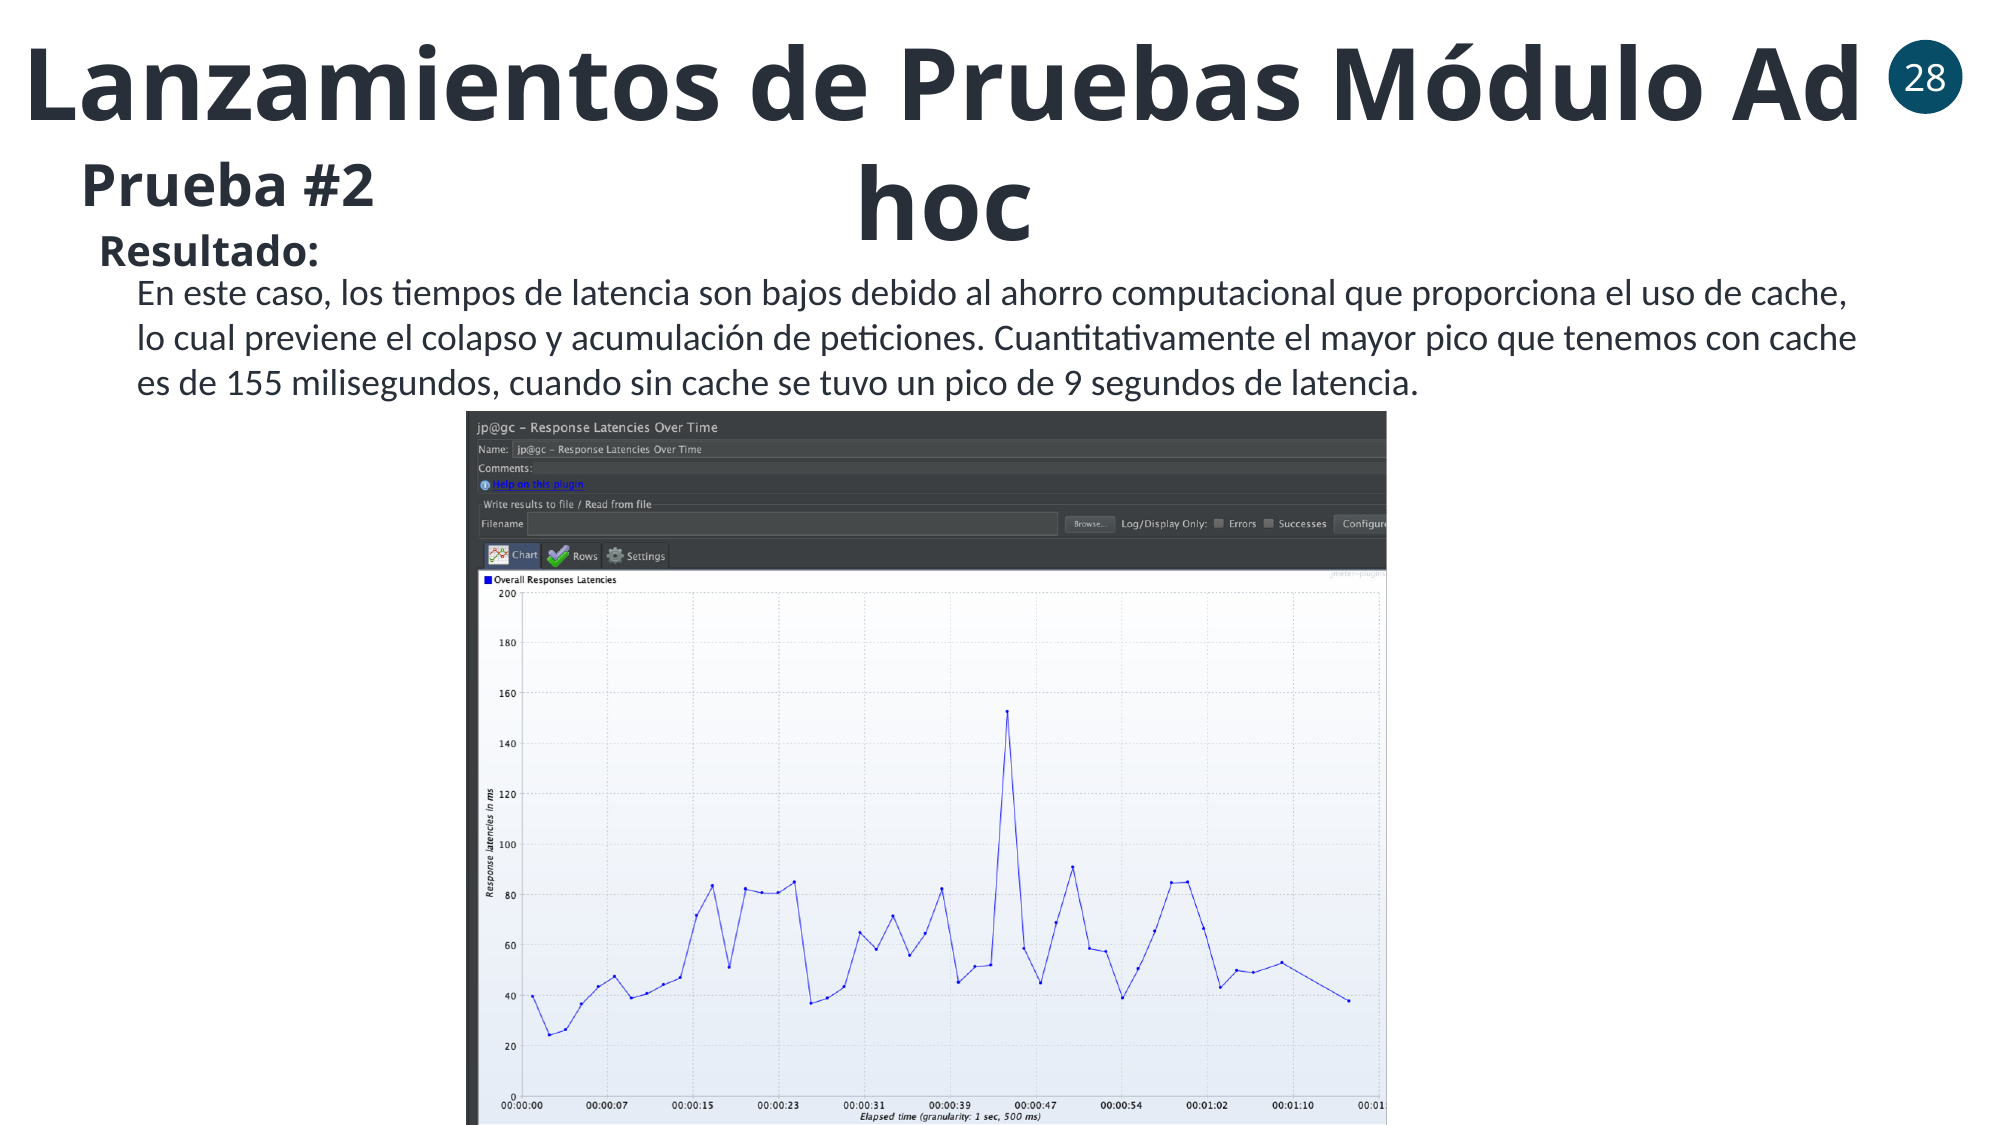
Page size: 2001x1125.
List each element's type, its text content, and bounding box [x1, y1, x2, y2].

text_box Resultado: [84, 217, 1387, 282]
text_box En este caso, los tiempos de latencia son bajos debido al ahorro computacional que proporciona el uso de cache, lo cual previene el colapso y acumulación de peticiones. Cuantitativamente el mayor pico que tenemos con cache es de 155 milisegundos, cuando sin cache se tuvo un pico de 9 segundos de latencia. [122, 260, 1889, 411]
text_box Lanzamientos de Pruebas Módulo Ad hoc [0, 13, 1889, 268]
text_box 28 [1887, 38, 1964, 115]
text_box Prueba #2 [66, 140, 1369, 226]
picture [466, 411, 1387, 1125]
